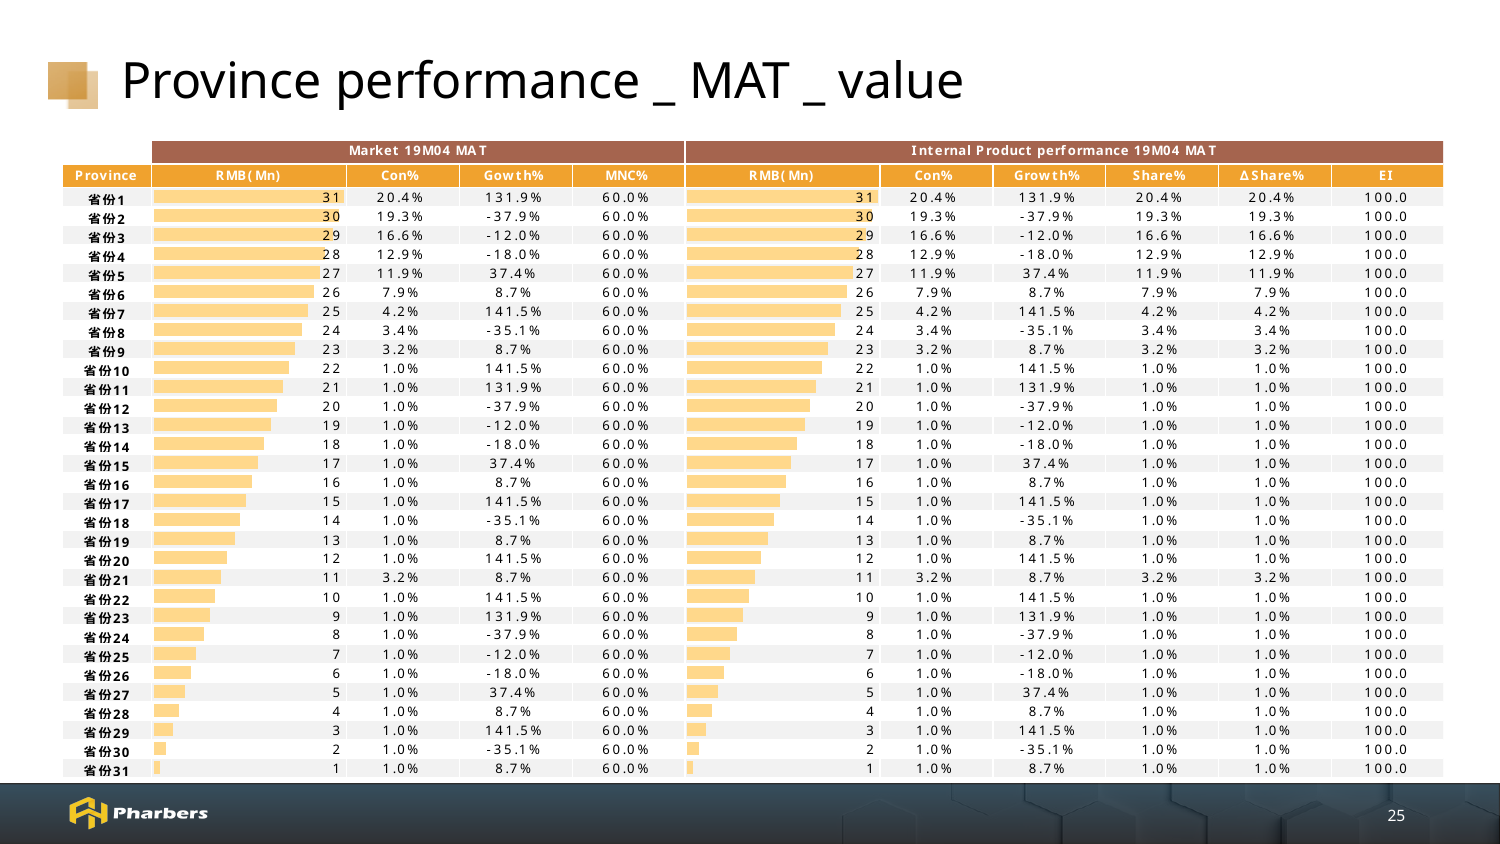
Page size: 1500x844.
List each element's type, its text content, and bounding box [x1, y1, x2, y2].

slide_number 25 [1387, 806, 1450, 826]
title Province performance _ MAT _ value [106, 18, 1419, 117]
picture [0, 783, 1500, 844]
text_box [61, 139, 1446, 779]
